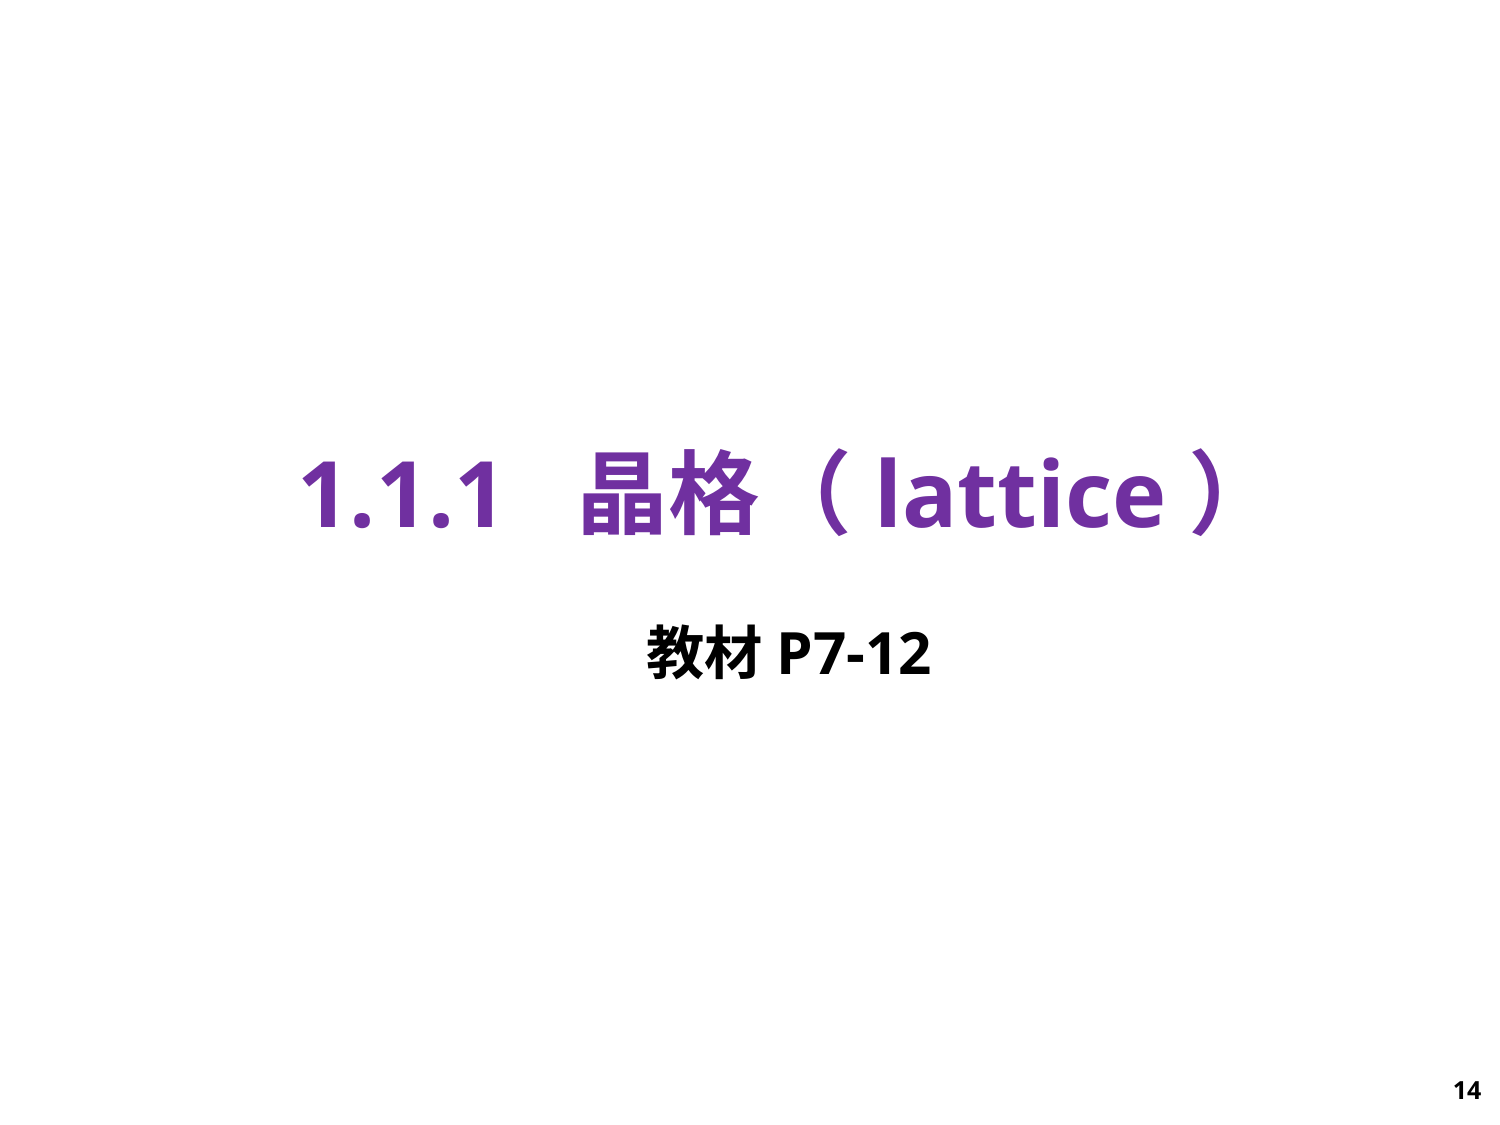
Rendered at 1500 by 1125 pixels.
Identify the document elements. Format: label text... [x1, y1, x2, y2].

slide_number 14 [1146, 1061, 1497, 1122]
text_box 1.1.1 晶格（lattice） 教材P7-12 [207, 428, 1296, 694]
